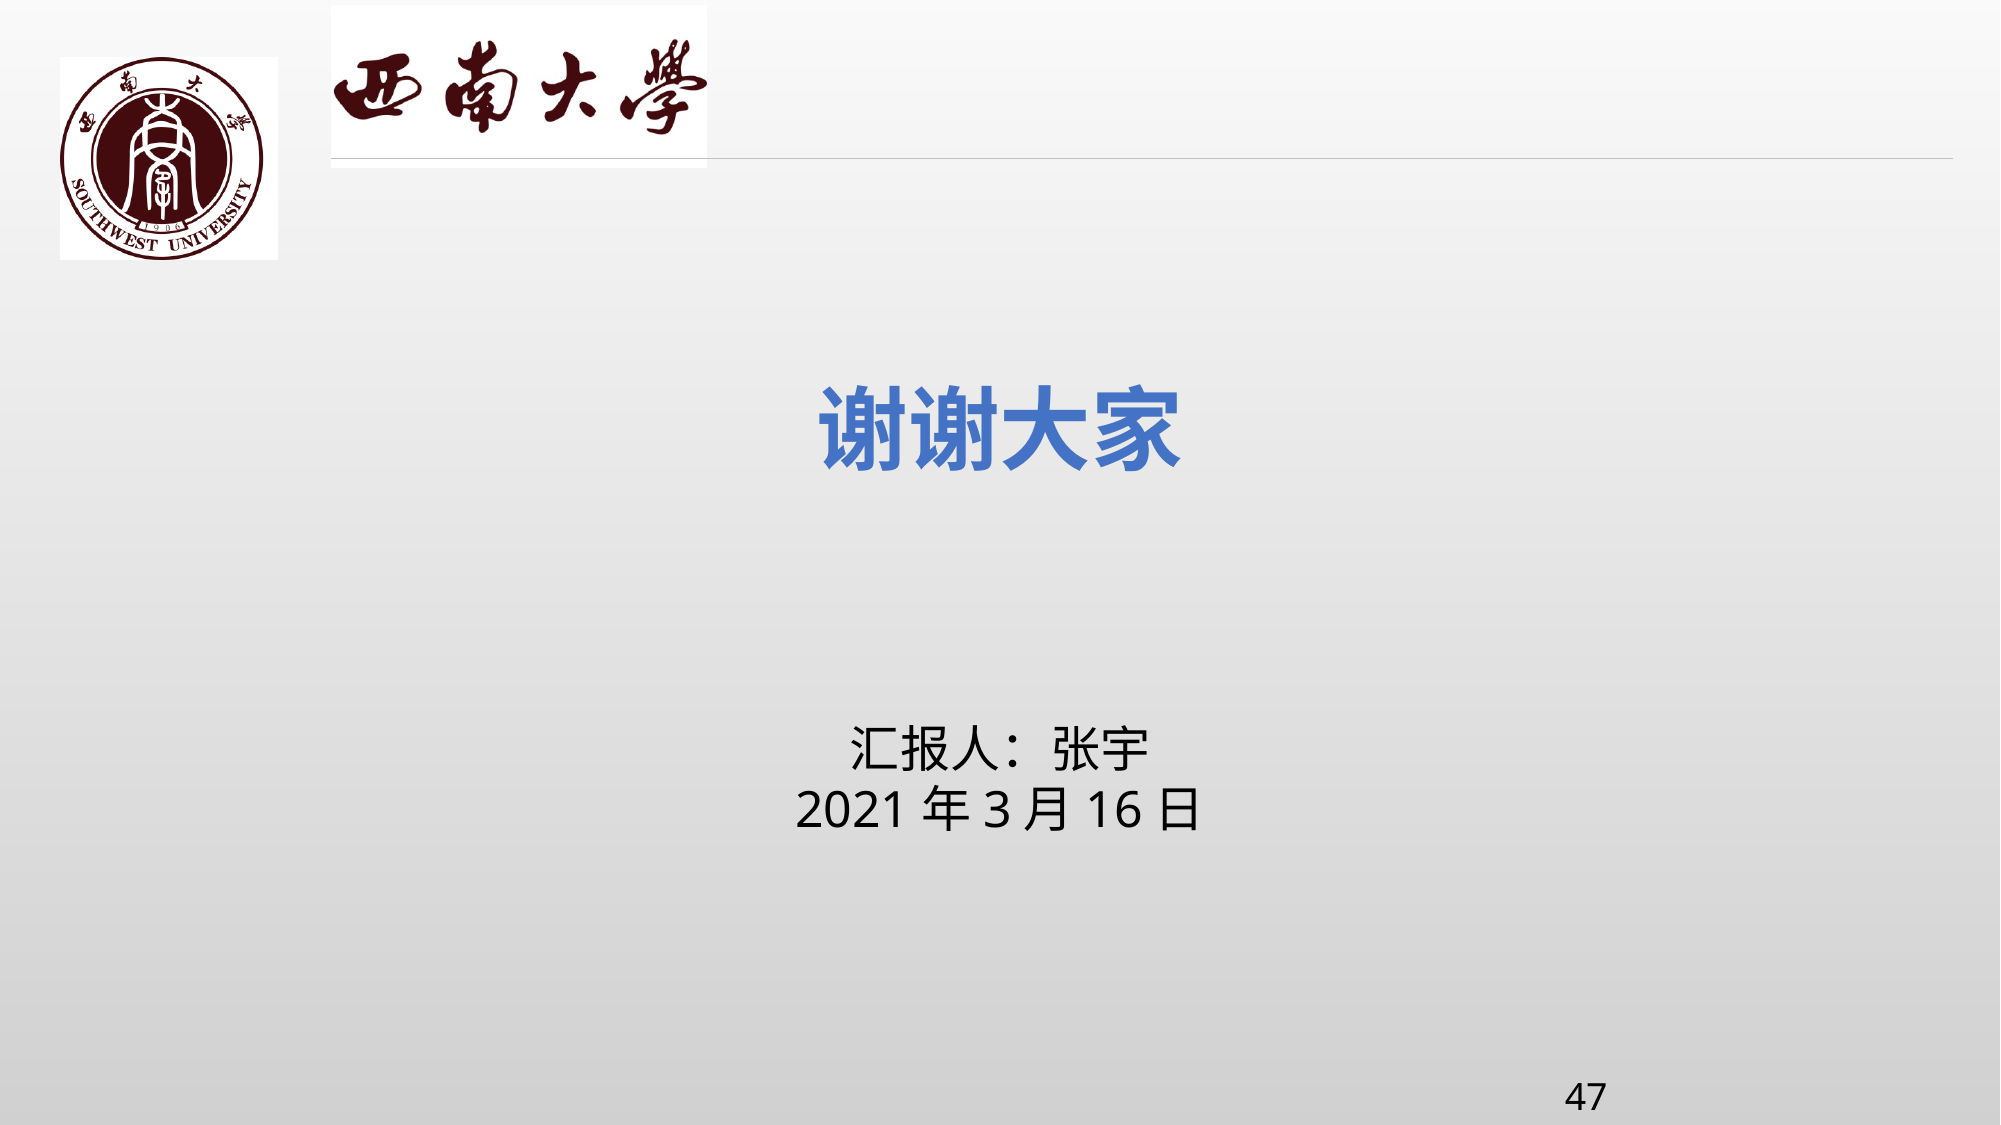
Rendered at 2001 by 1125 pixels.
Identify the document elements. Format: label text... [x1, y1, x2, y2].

title 谢谢大家 [0, 376, 2000, 492]
picture [331, 5, 707, 158]
picture [60, 57, 279, 260]
slide_number 47 [1550, 1065, 2000, 1125]
text_box 汇报人：张宇 2021年3月16日 [780, 710, 1220, 845]
picture [331, 159, 707, 168]
